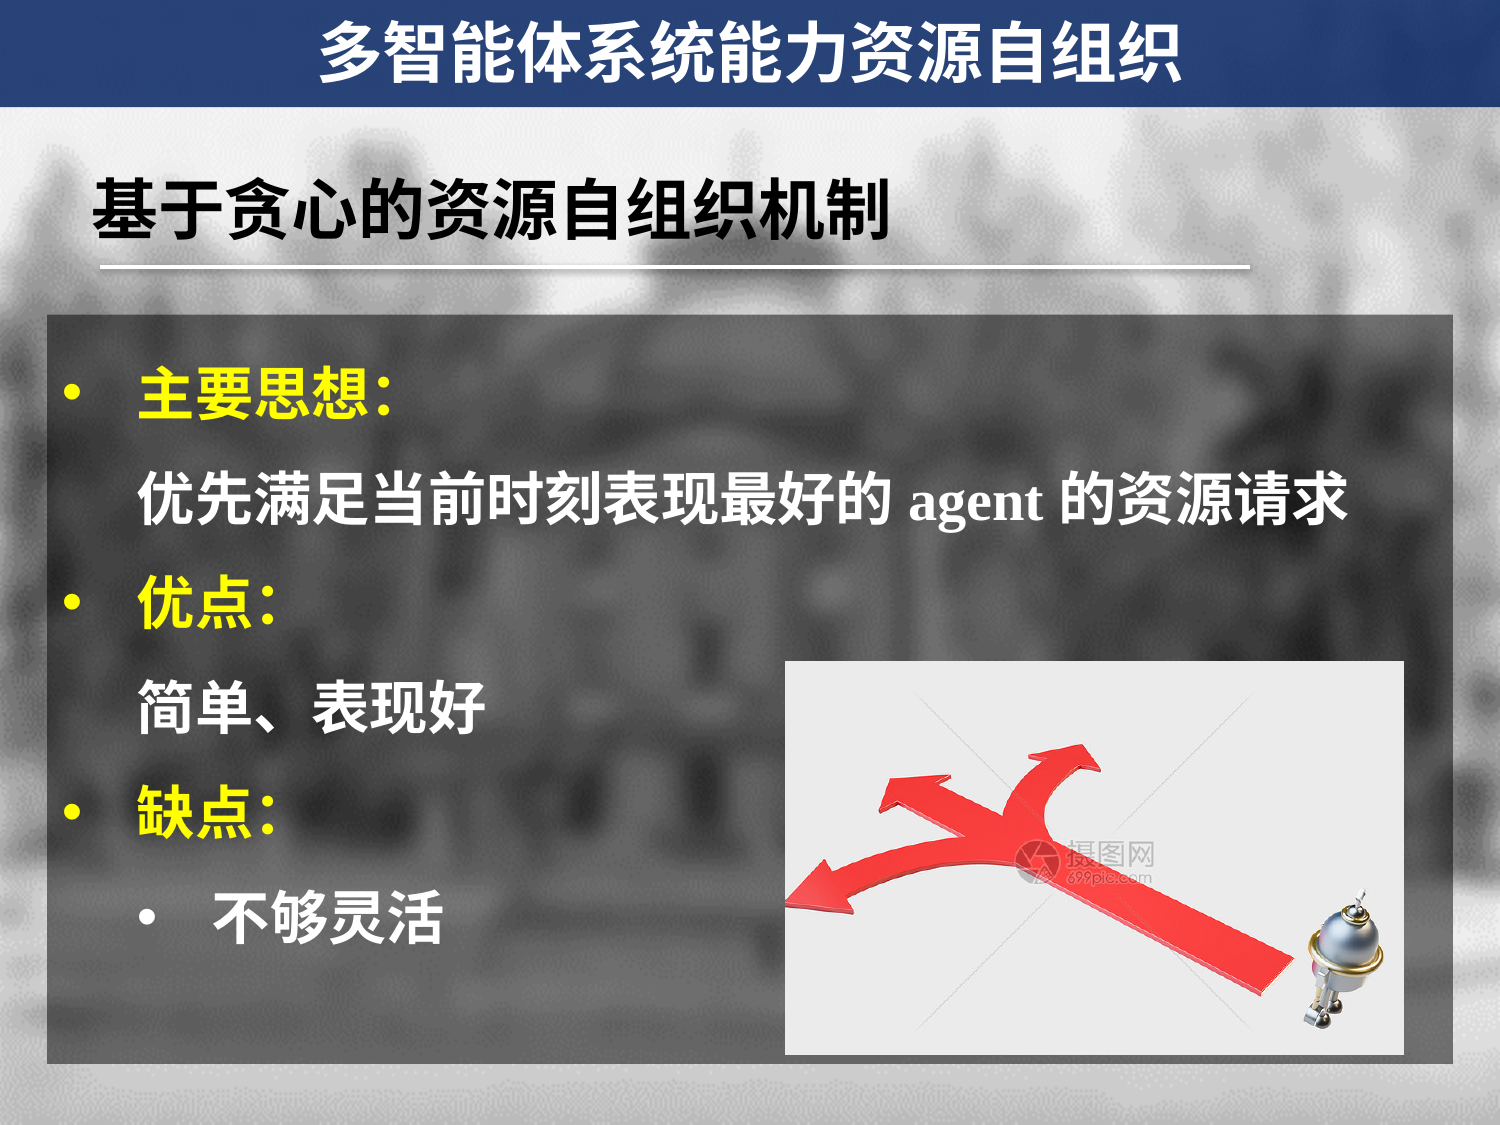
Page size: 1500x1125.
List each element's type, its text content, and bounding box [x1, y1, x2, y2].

picture [0, 109, 1500, 1125]
text_box 多智能体系统能力资源自组织 [0, 0, 1500, 109]
text_box 主要思想： 优先满足当前时刻表现最好的agent的资源请求 优点： 简单、表现好 缺点： 不够灵活 [47, 314, 1453, 1064]
text_box 基于贪心的资源自组织机制 [76, 160, 1377, 256]
